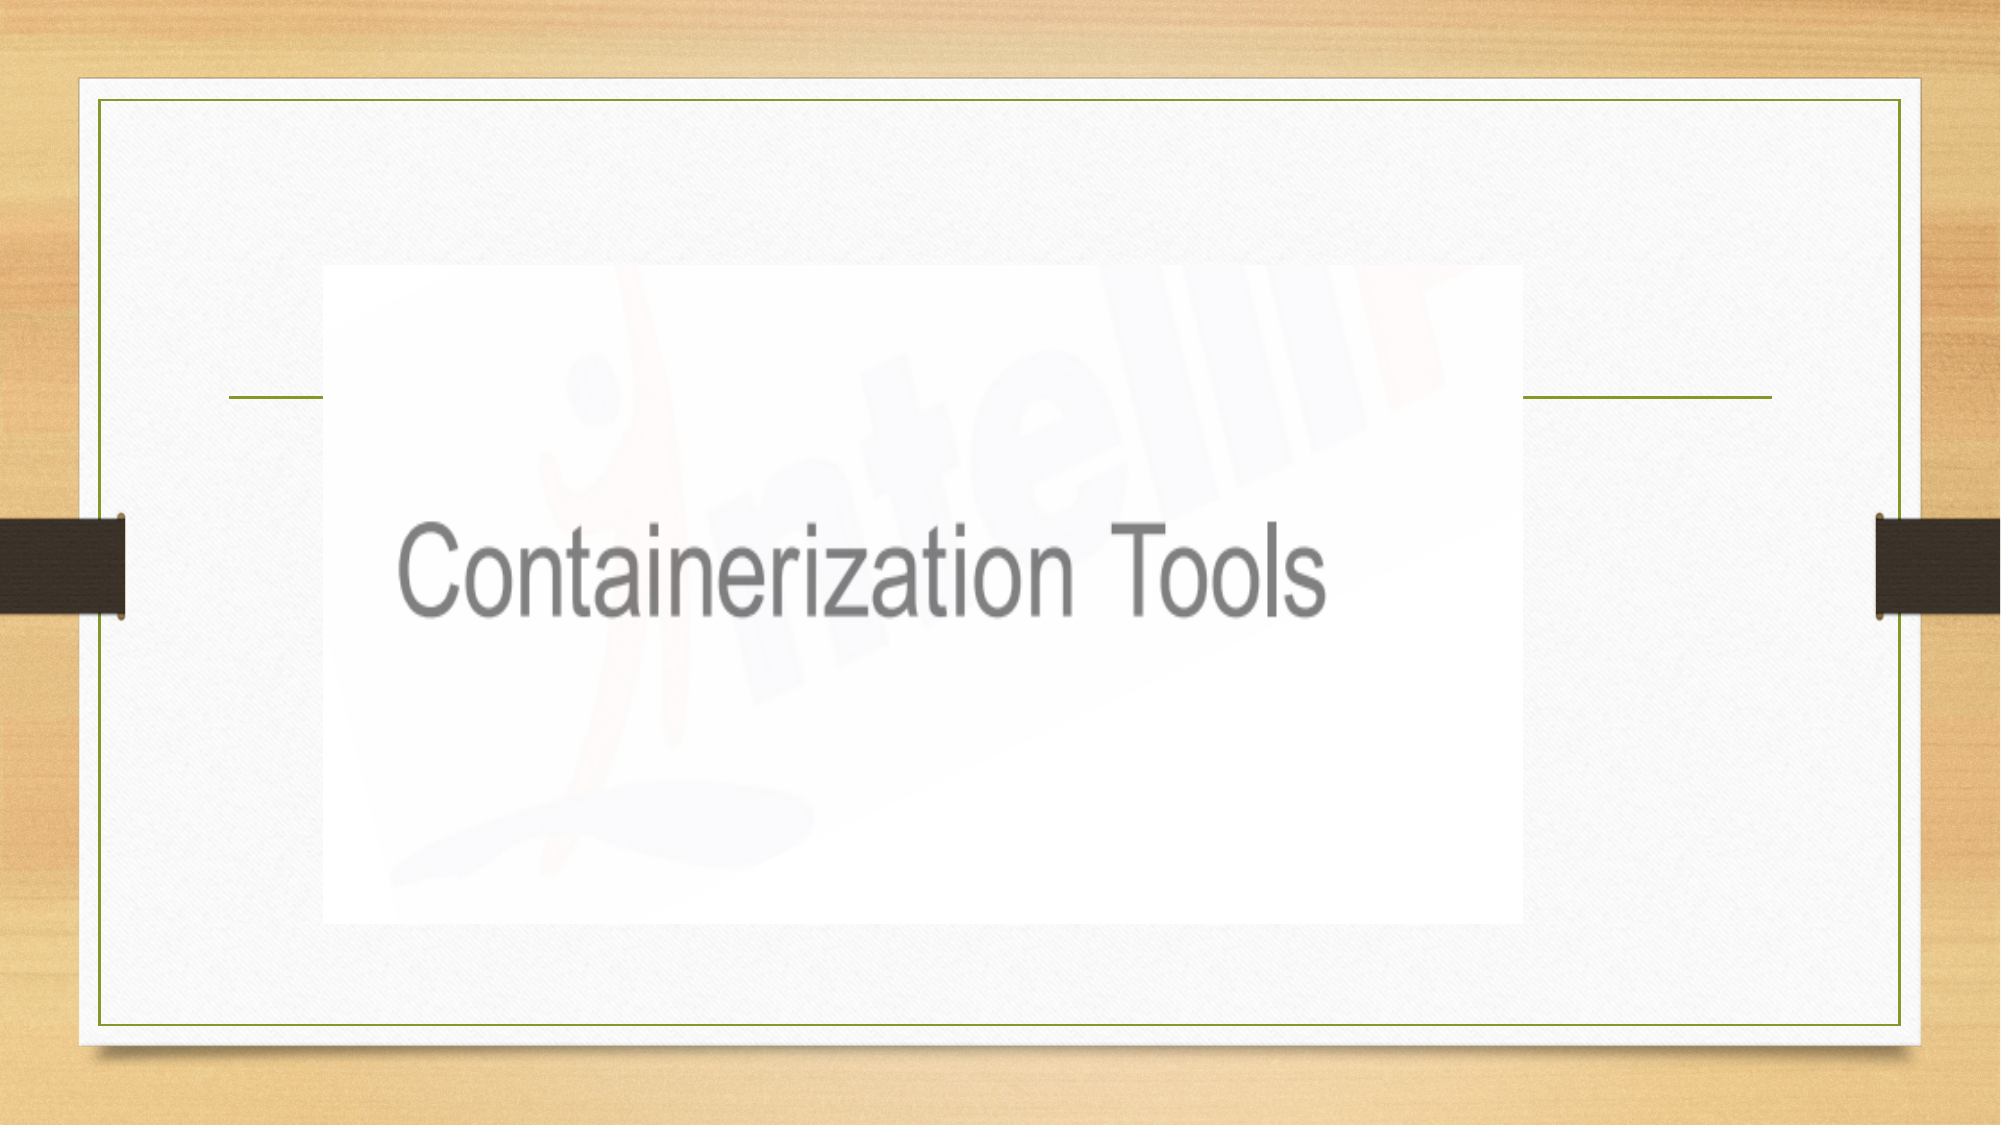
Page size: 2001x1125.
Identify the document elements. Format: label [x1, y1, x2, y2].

picture [0, 0, 2001, 1125]
list [322, 265, 1524, 924]
